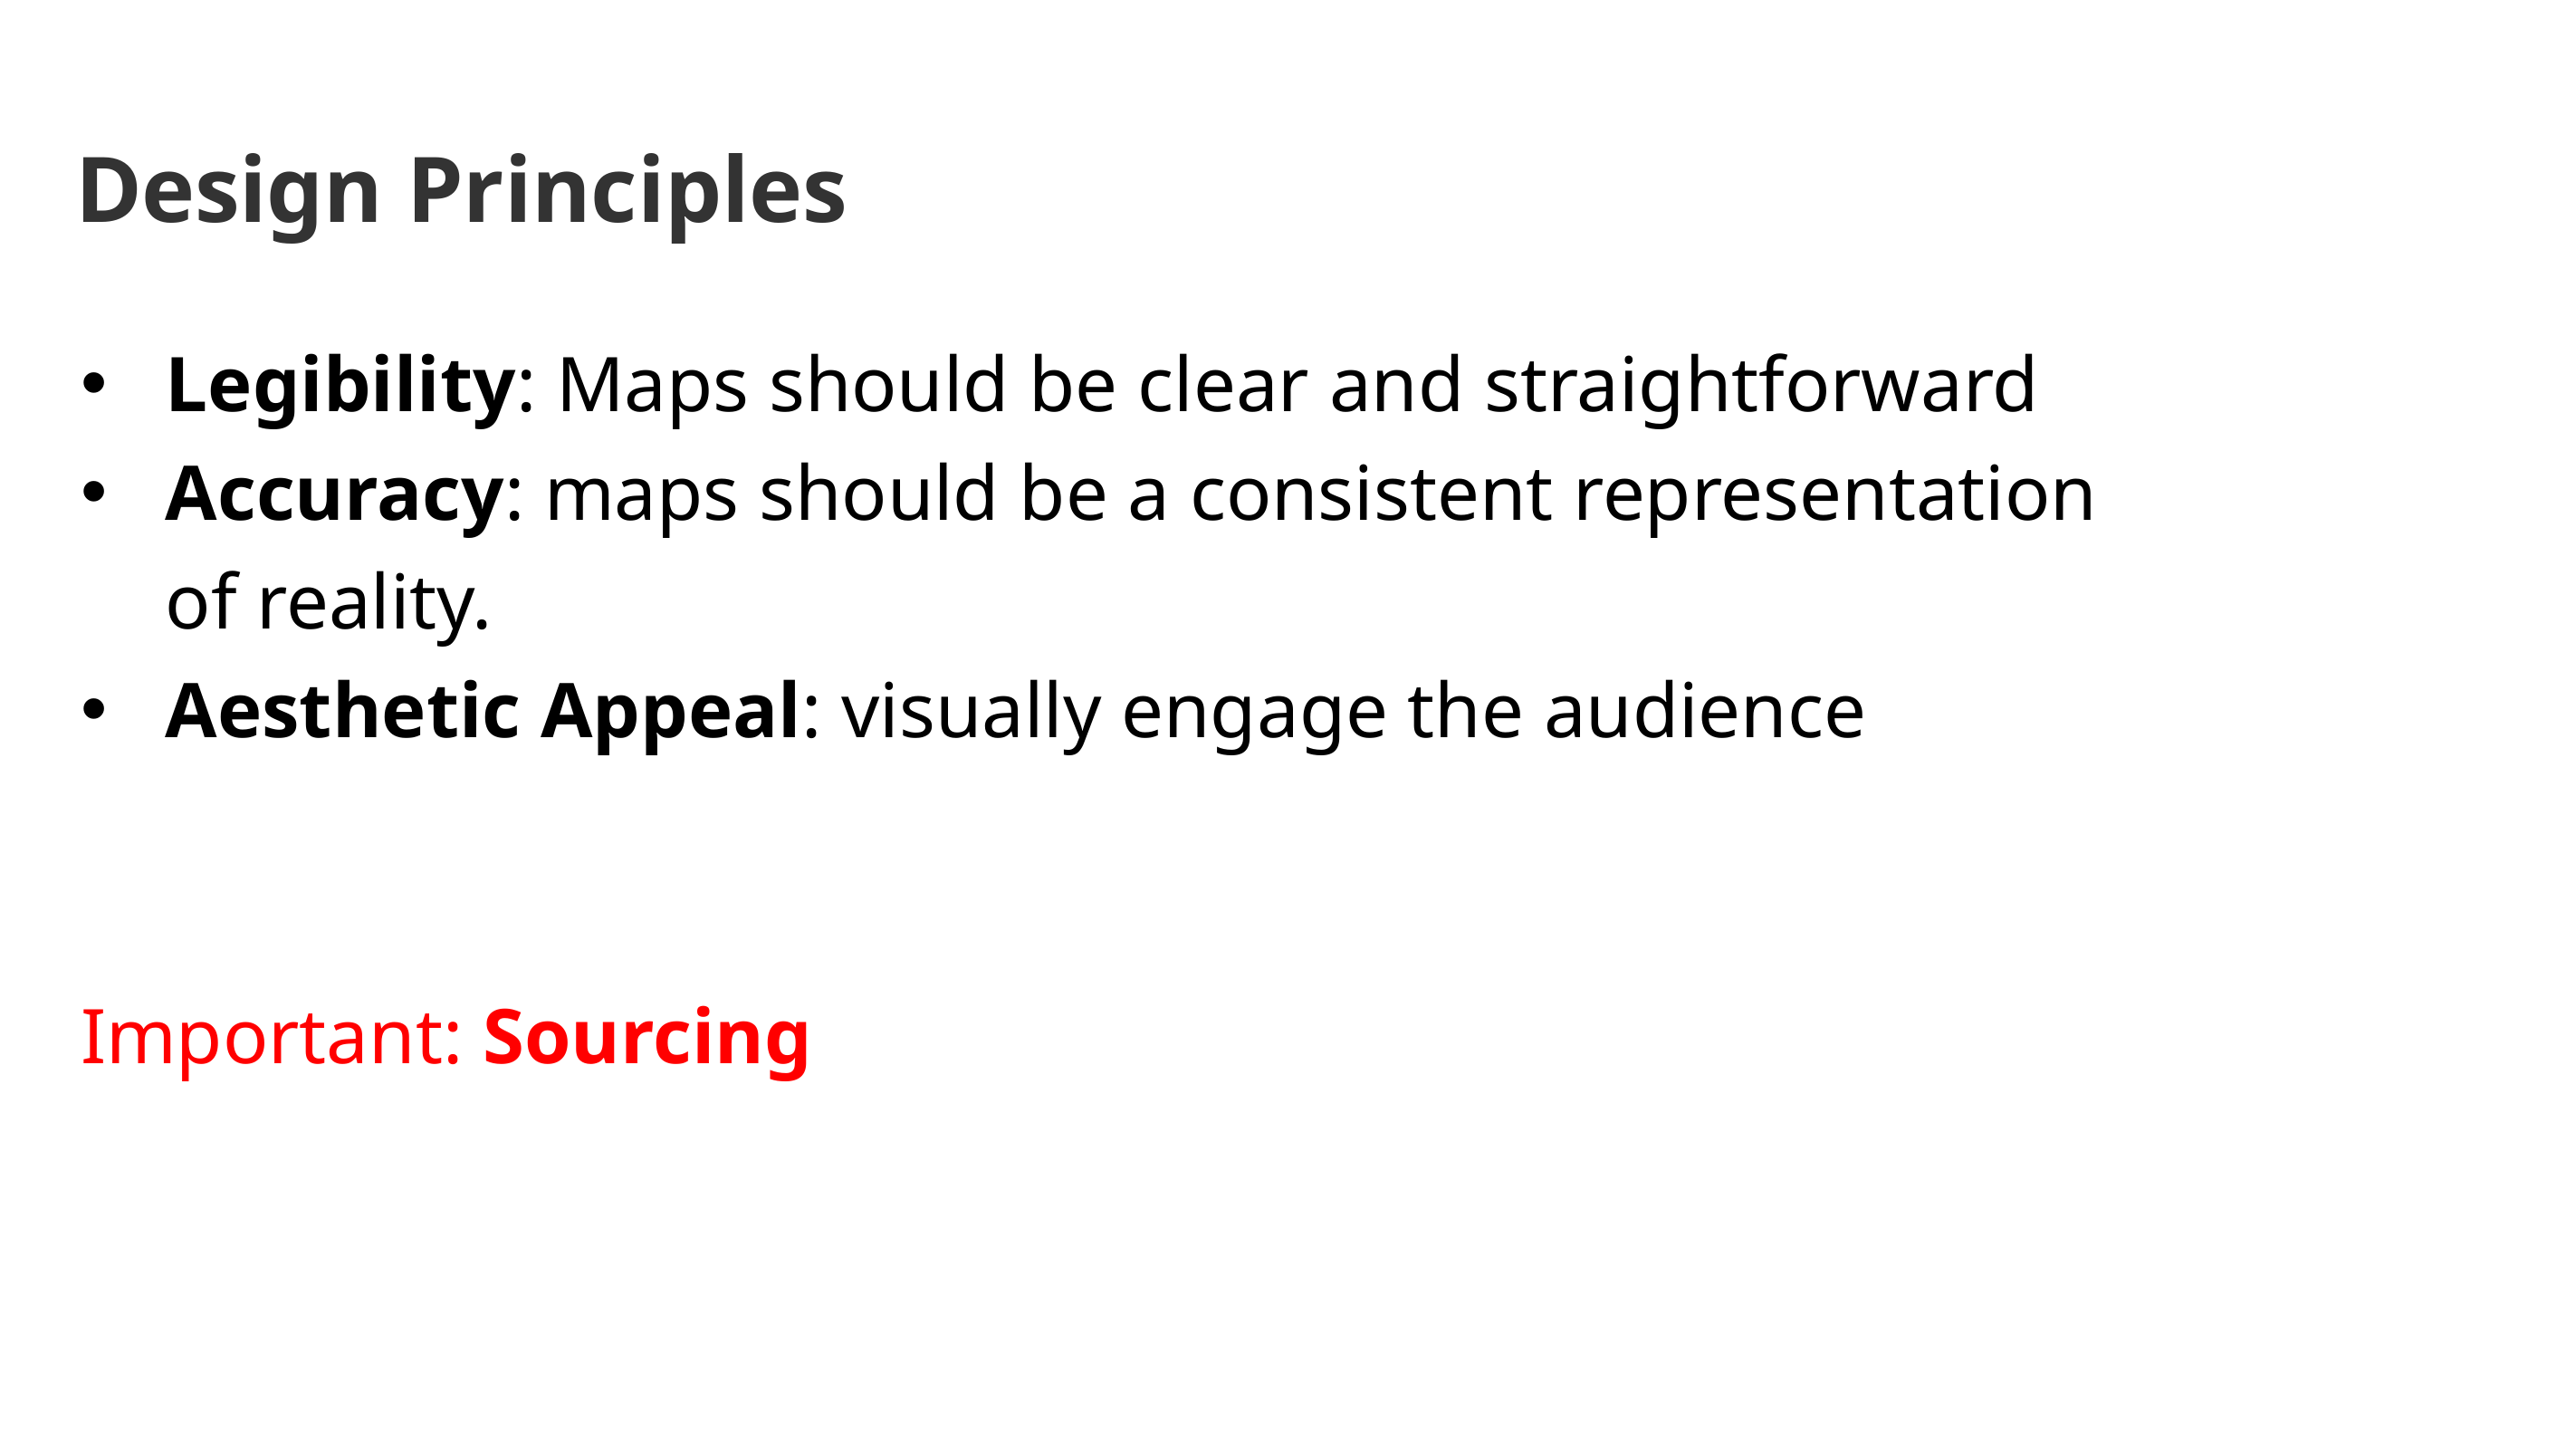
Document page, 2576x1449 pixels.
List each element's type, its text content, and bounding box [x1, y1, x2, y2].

title Design Principles [72, 129, 2272, 374]
list Legibility: Maps should be clear and straightforward Accuracy: maps should be a consistent representation of reality. Aesthetic Appeal: visually engage the audience Important: Sourcing [72, 310, 2110, 1245]
